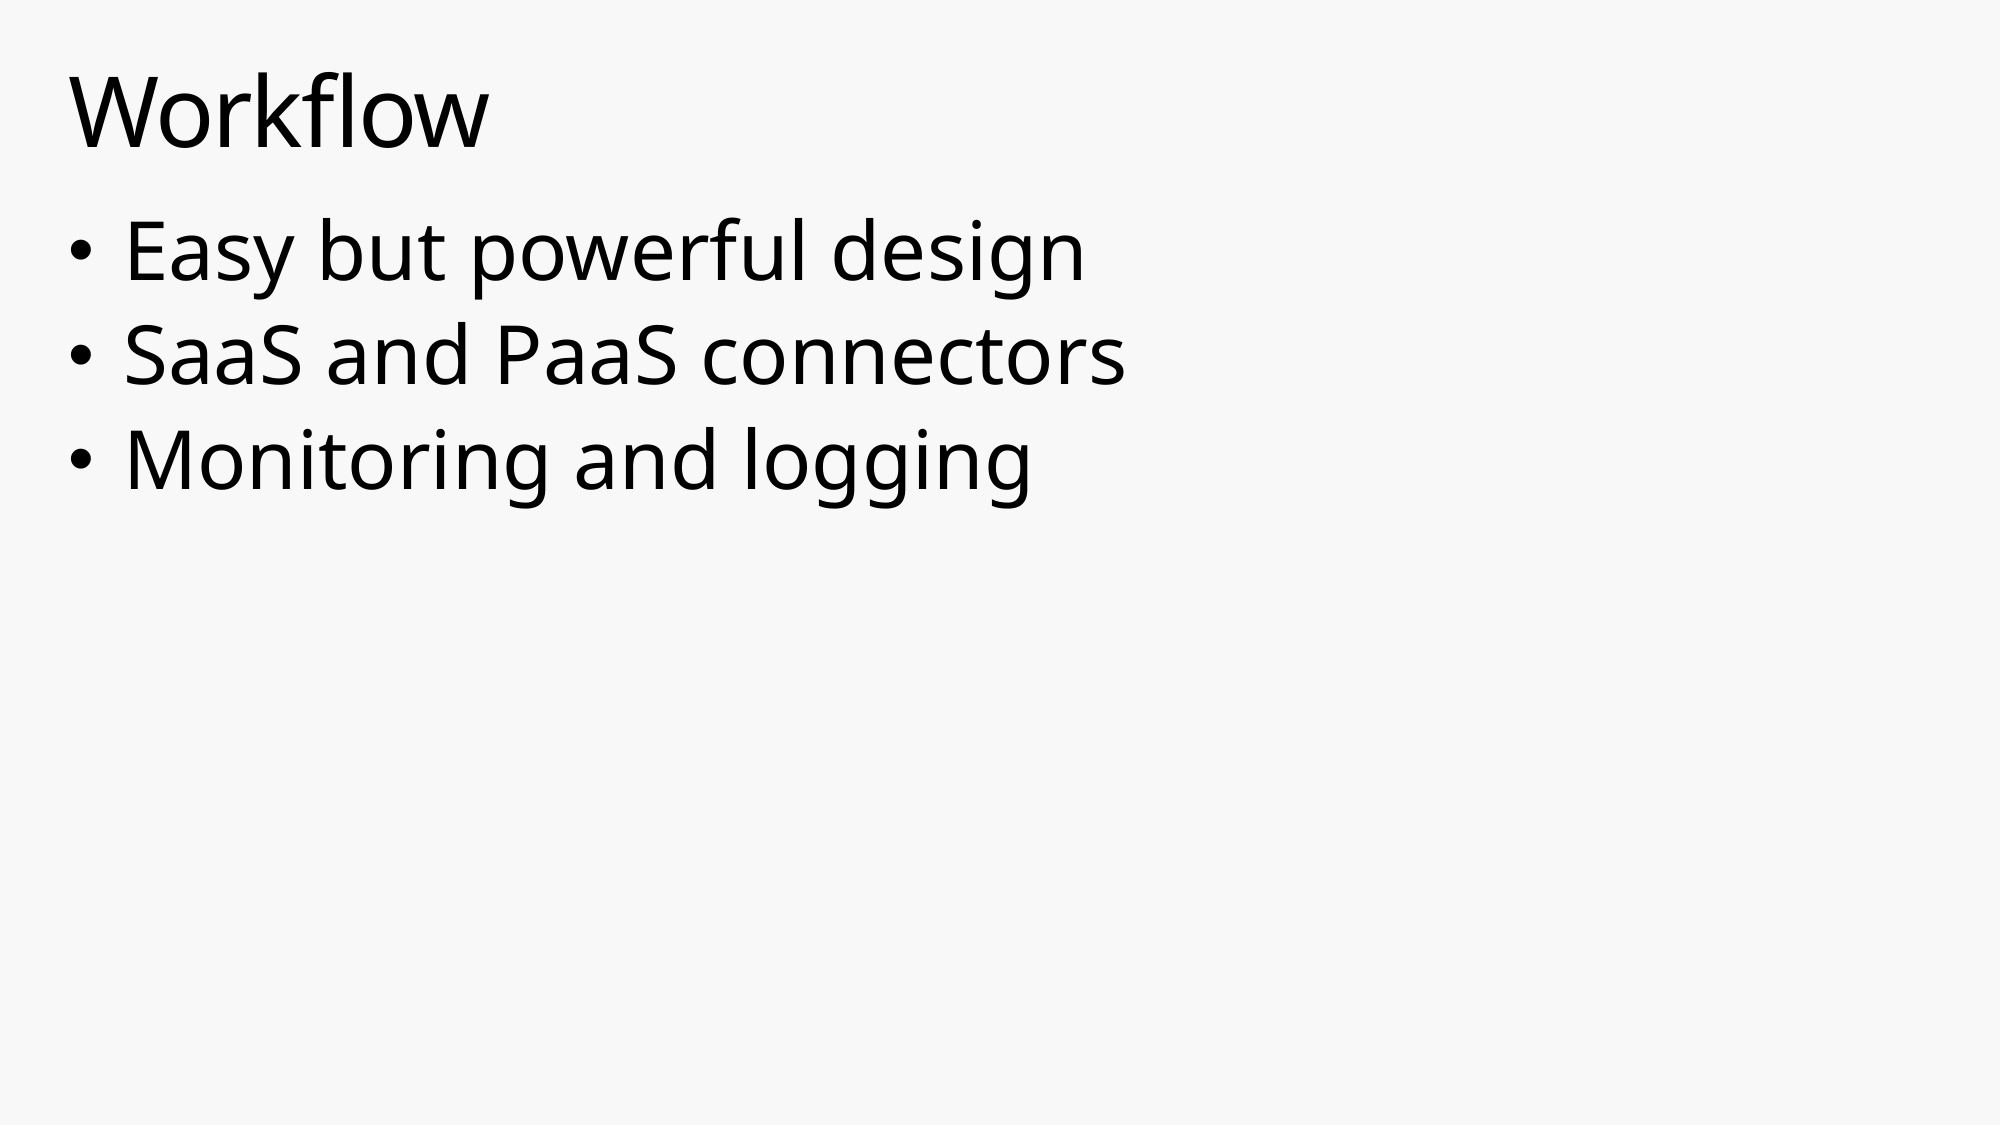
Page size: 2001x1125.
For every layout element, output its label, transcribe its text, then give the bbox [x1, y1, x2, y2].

title Workflow [44, 47, 1957, 196]
list Easy but powerful design SaaS and PaaS connectors Monitoring and logging [44, 196, 1956, 533]
